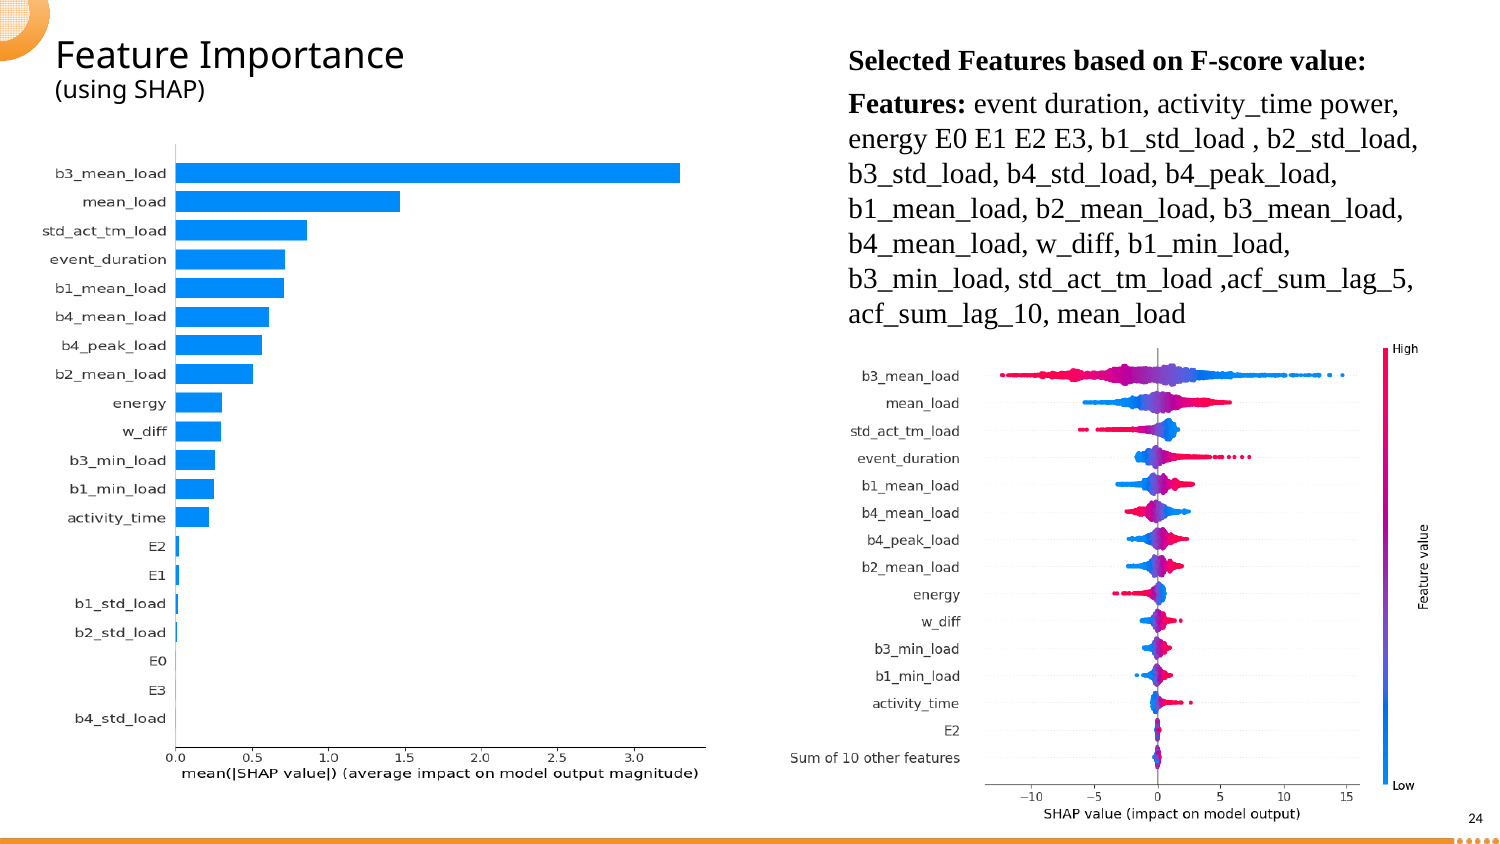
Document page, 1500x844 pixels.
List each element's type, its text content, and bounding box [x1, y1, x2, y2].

picture [32, 136, 713, 787]
title Feature Importance (using SHAP) [55, 36, 833, 153]
picture [0, 837, 1500, 844]
picture [782, 336, 1439, 828]
text_box Selected Features based on F-score value: Features: event duration, activity_time power, energy E0 E1 E2 E3, b1_std_load , b2_std_load, b3_std_load, b4_std_load, b4_peak_load, b1_mean_load, b2_mean_load, b3_mean_load, b4_mean_load, w_diff, b1_min_load, b3_min_load, std_act_tm_load ,acf_sum_lag_5, acf_sum_lag_10, mean_load [833, 33, 1470, 424]
